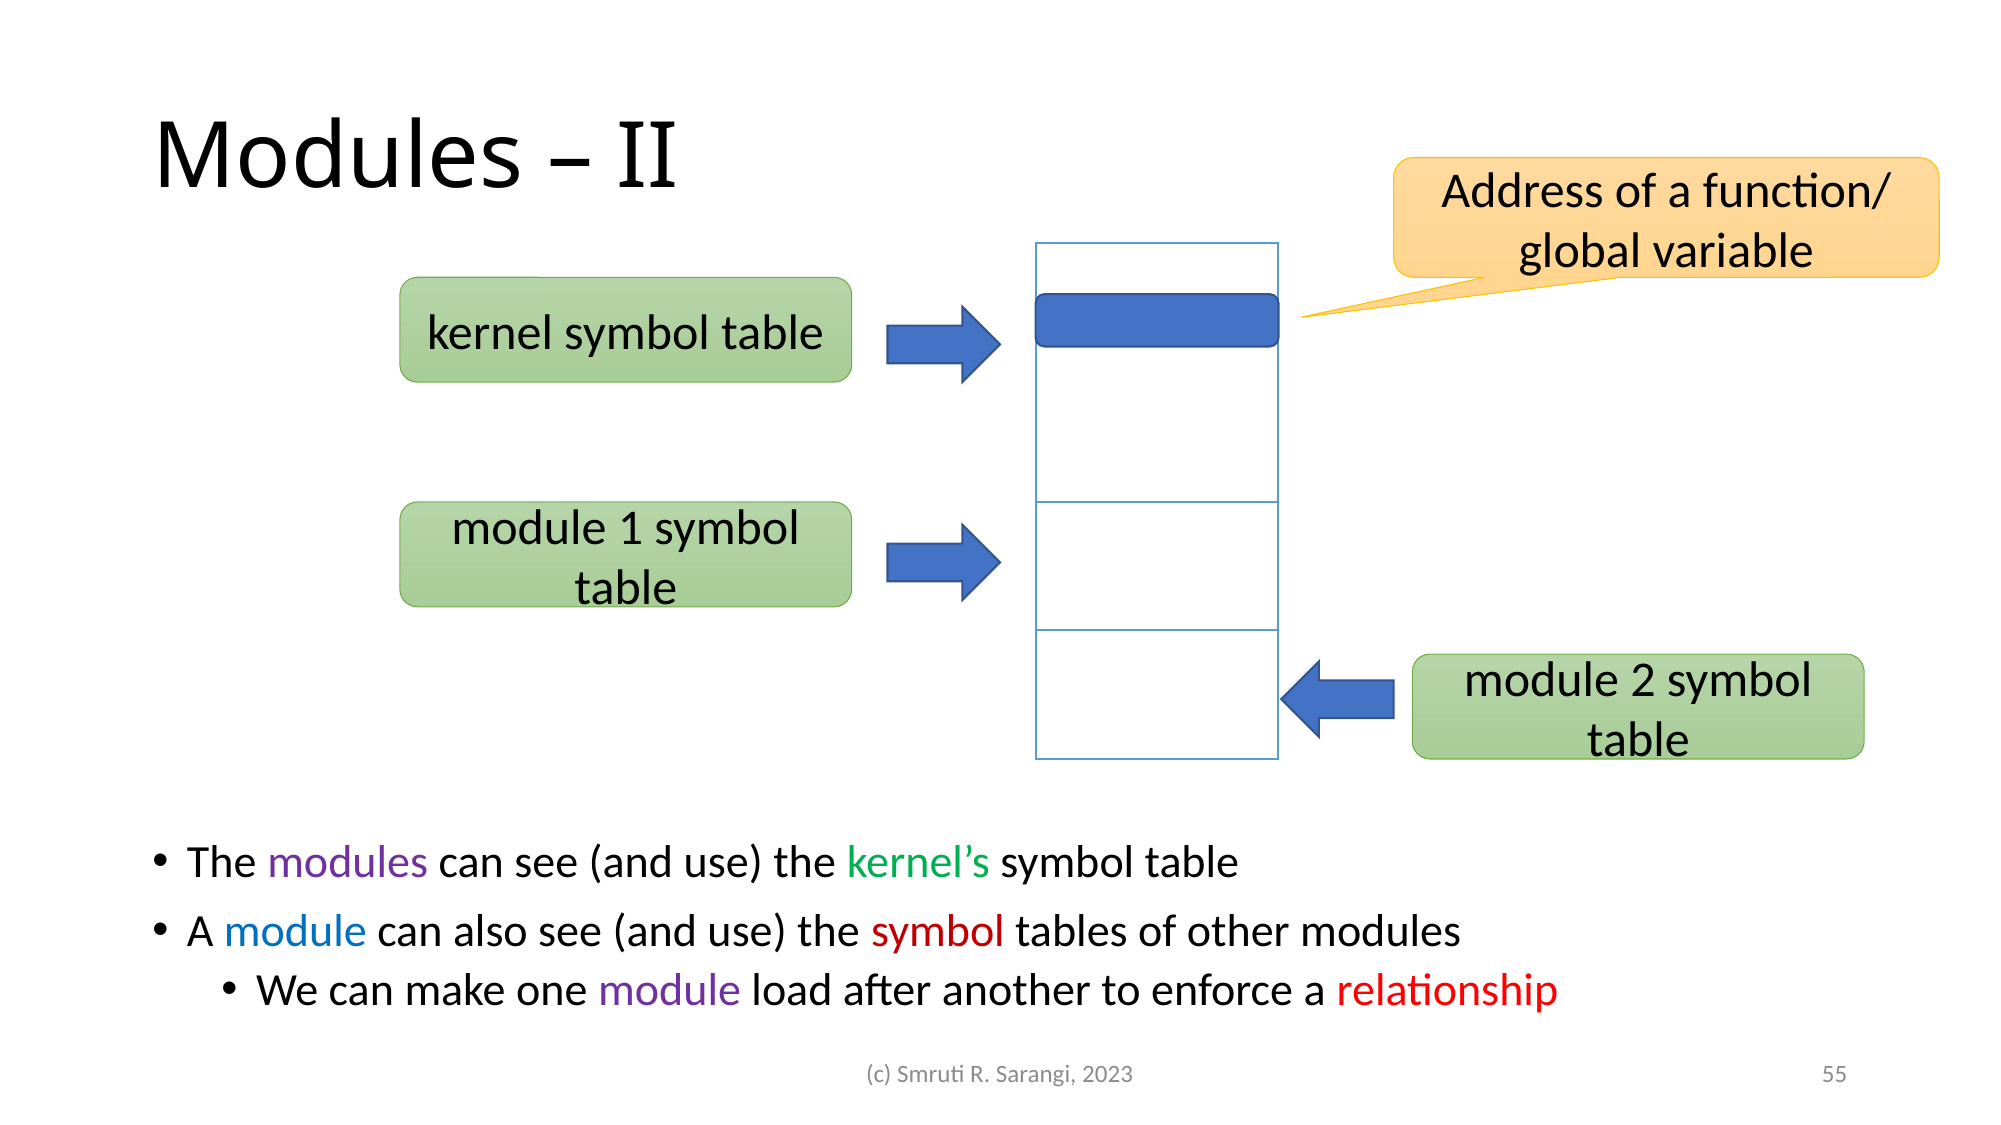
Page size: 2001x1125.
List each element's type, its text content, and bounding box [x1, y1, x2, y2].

text_box [886, 522, 1002, 603]
text_box [1035, 343, 1279, 501]
footer (c) Smruti R. Sarangi, 2023 [662, 1042, 1338, 1103]
slide_number 55 [1412, 1042, 1863, 1103]
text_box [1035, 501, 1279, 629]
title Modules – II [137, 49, 1863, 267]
text_box module 1 symbol table [399, 501, 853, 608]
text_box [1035, 242, 1279, 297]
text_box Address of a function/ global variable [1300, 156, 1940, 318]
text_box [1034, 293, 1280, 348]
list The modules can see (and use) the kernel’s symbol table A module can also see (and use) the symbol tables of other modules We can make one module load after another to enforce a relationship [137, 830, 1863, 1024]
text_box [886, 304, 1002, 385]
text_box kernel symbol table [399, 276, 853, 383]
text_box module 2 symbol table [1411, 653, 1865, 760]
text_box [1035, 629, 1279, 760]
text_box [1279, 658, 1395, 740]
